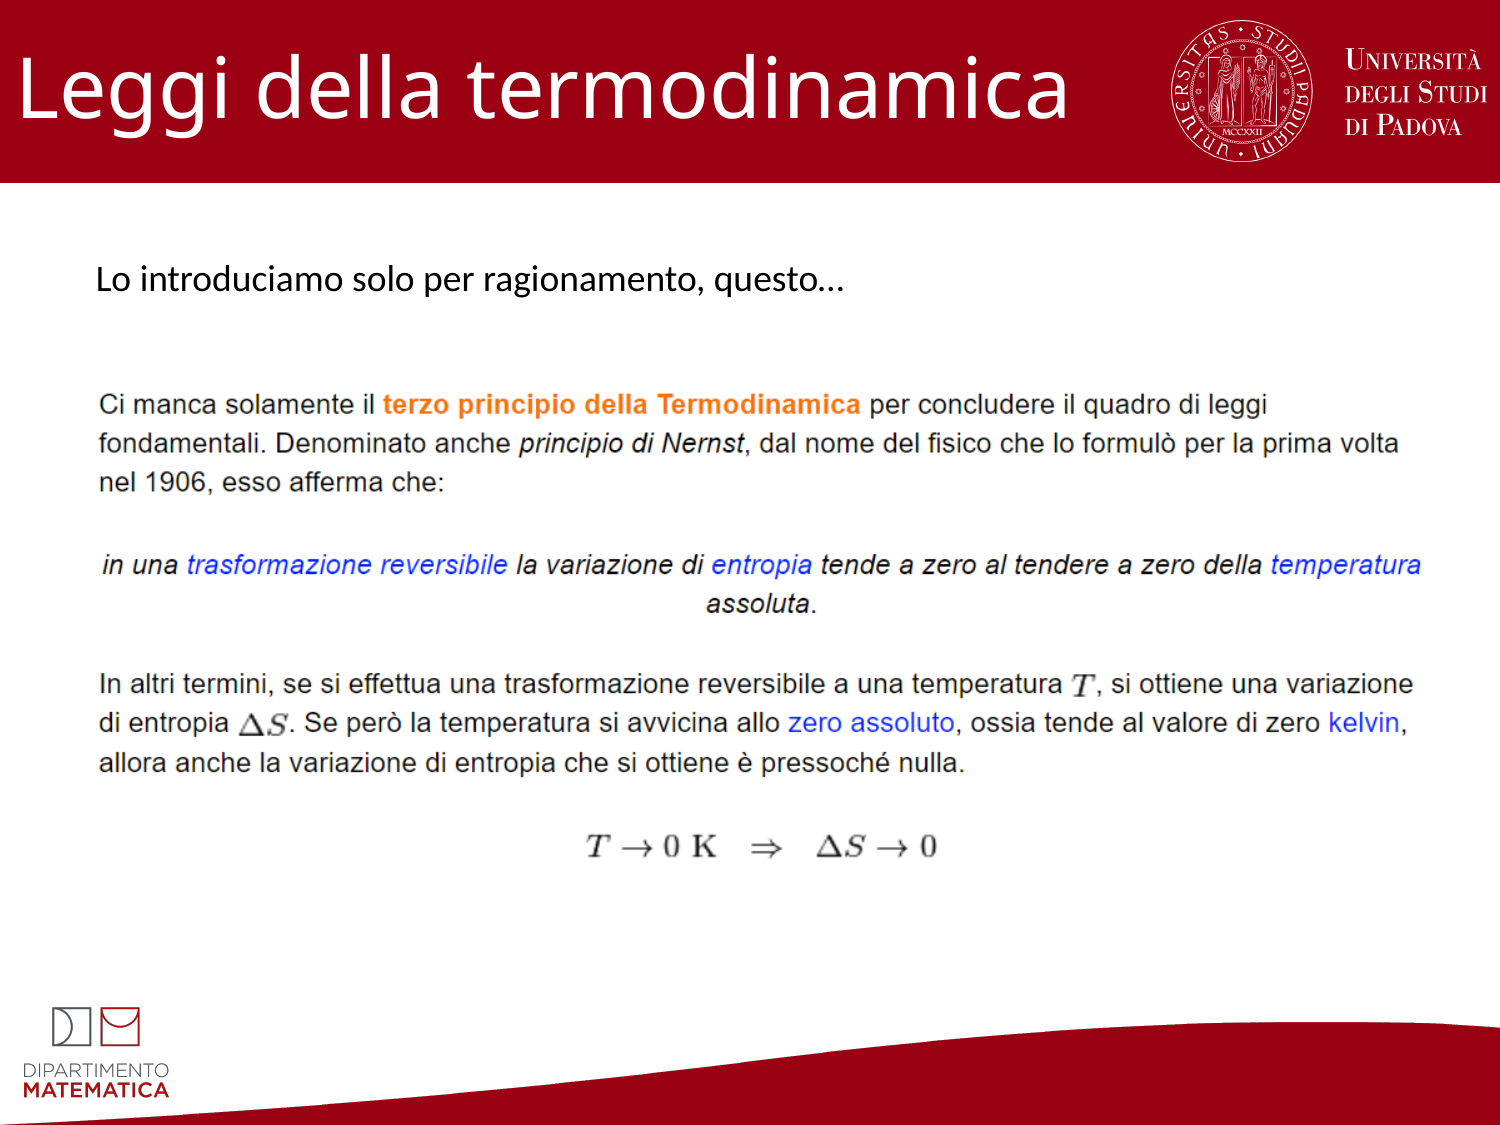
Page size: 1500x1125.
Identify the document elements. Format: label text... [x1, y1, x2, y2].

picture [1171, 20, 1487, 162]
picture [81, 370, 1454, 905]
title Leggi della termodinamica [0, 0, 1159, 183]
text_box Lo introduciamo solo per ragionamento, questo… [81, 246, 1343, 307]
picture [0, 1007, 1500, 1125]
